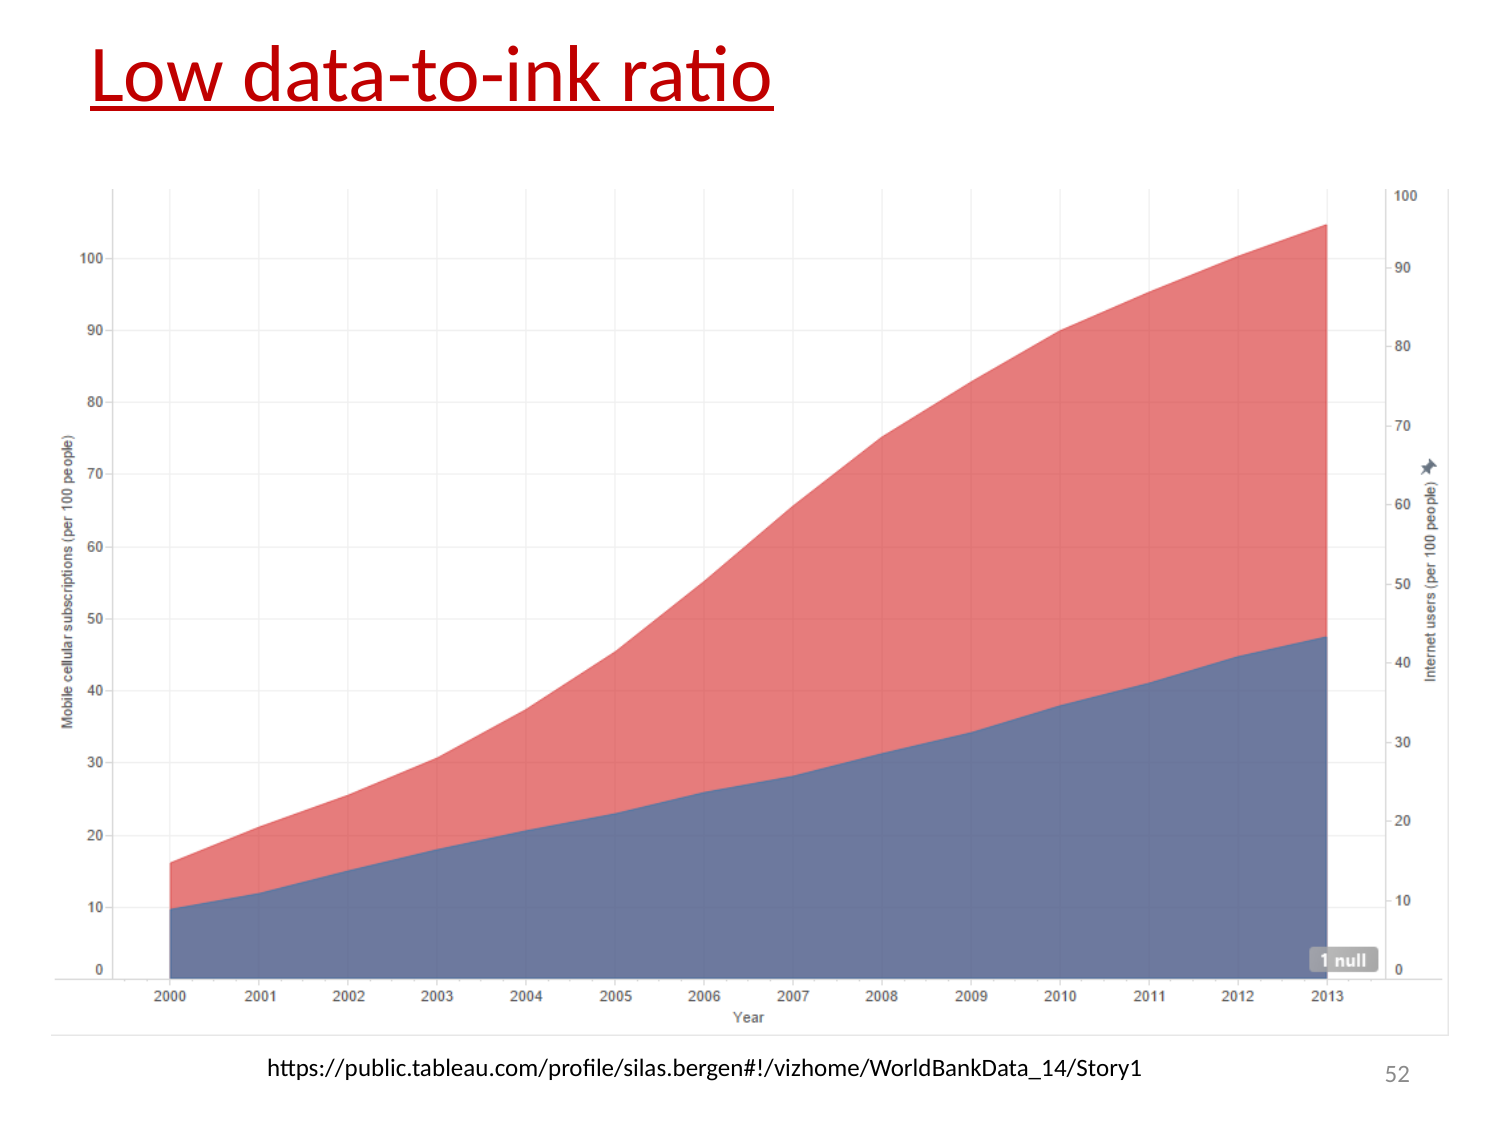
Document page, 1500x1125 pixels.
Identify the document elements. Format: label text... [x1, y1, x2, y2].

title Low data-to-ink ratio [75, 12, 1425, 125]
picture [51, 189, 1449, 1036]
text_box https://public.tableau.com/profile/silas.bergen#!/vizhome/WorldBankData_14/Story1 [252, 1044, 1165, 1090]
slide_number 52 [1074, 1044, 1425, 1103]
